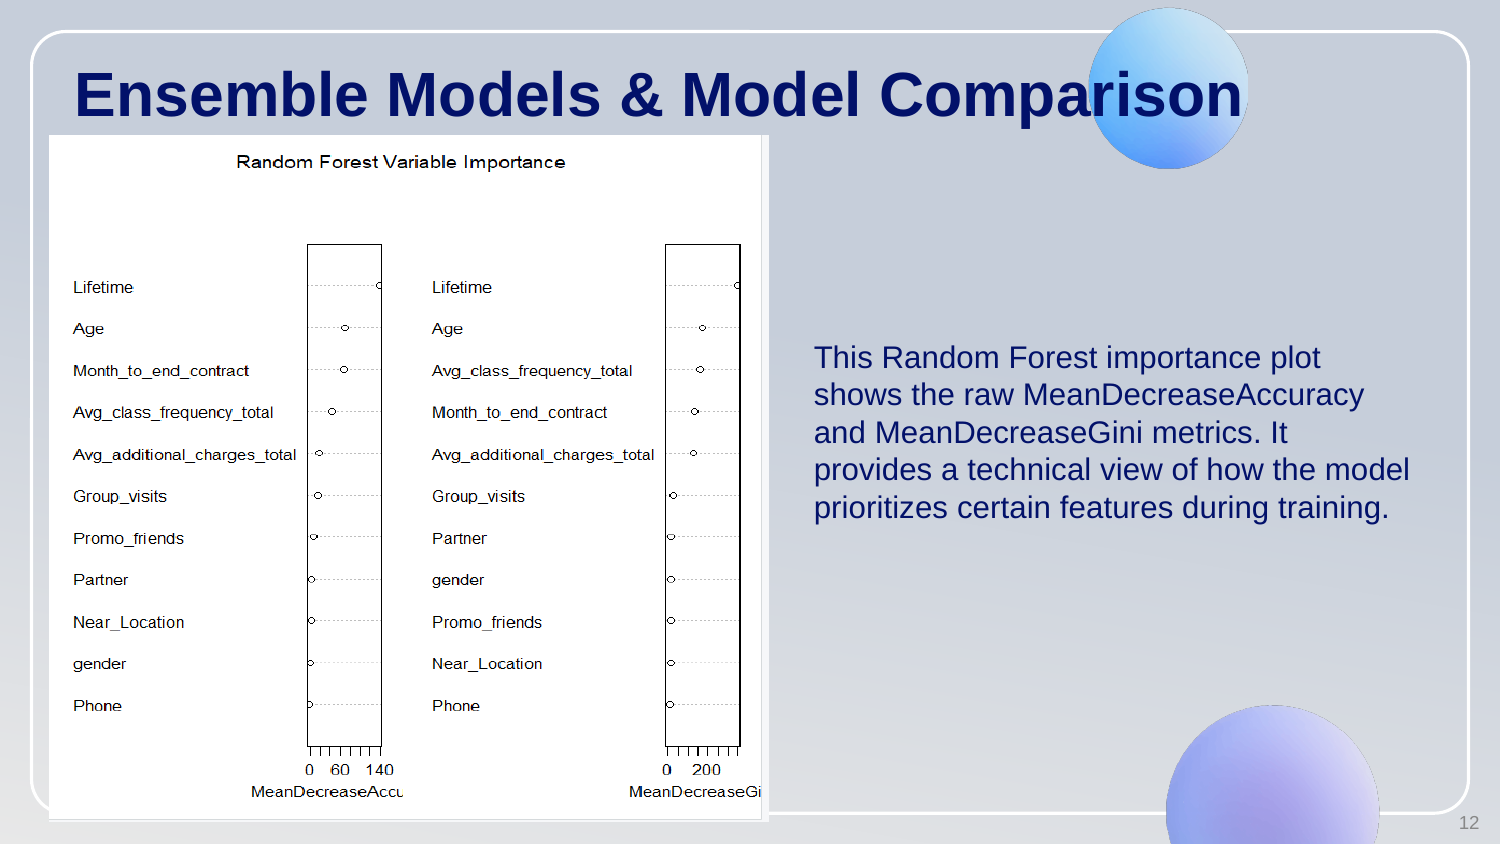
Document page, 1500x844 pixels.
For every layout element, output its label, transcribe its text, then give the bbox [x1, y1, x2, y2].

slide_number ‹#› [1153, 807, 1491, 836]
picture [49, 134, 769, 823]
title Ensemble Models & Model Comparison [63, 11, 1328, 136]
picture [1088, 6, 1248, 11]
picture [1165, 703, 1382, 807]
picture [1165, 836, 1382, 844]
picture [1088, 136, 1248, 170]
text_box This Random Forest importance plot shows the raw MeanDecreaseAccuracy and MeanDecreaseGini metrics. It provides a technical view of how the model prioritizes certain features during training. [798, 322, 1428, 522]
